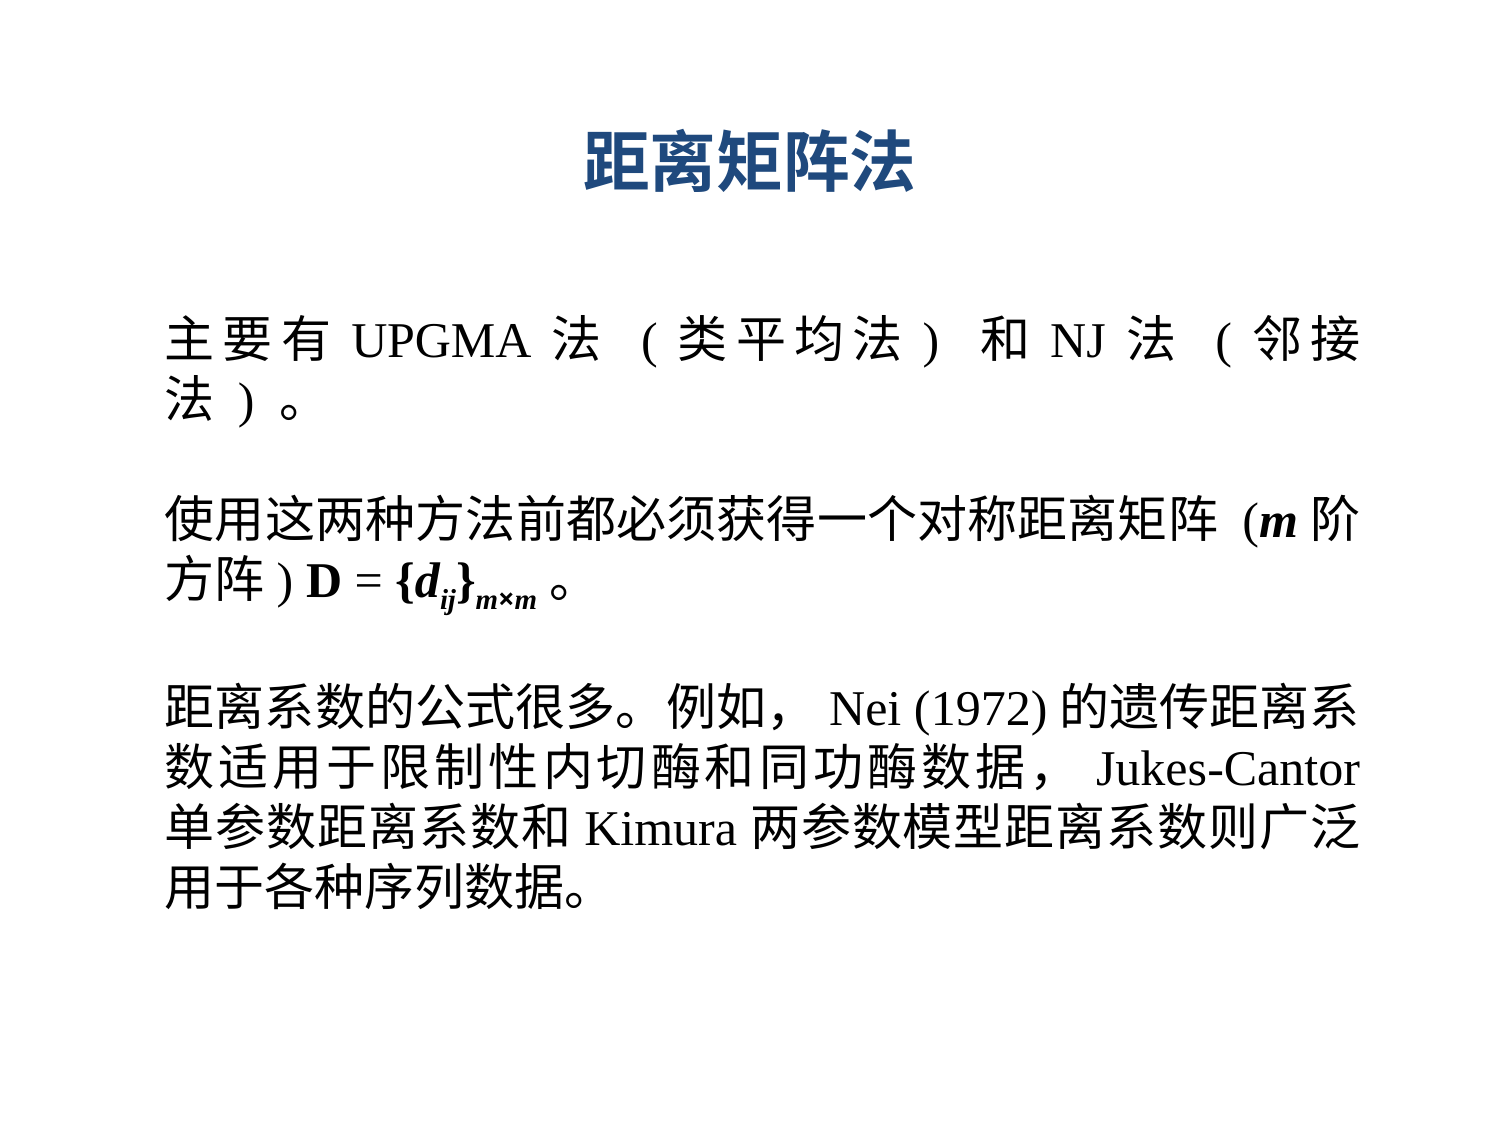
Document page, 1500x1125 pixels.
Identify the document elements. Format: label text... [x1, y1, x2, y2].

text_box 距离矩阵法 [449, 112, 1050, 208]
text_box 主要有UPGMA法 (类平均法) 和NJ法 (邻接法 ) 。 使用这两种方法前都必须获得一个对称距离矩阵 (m阶方阵) D = {dij}m×m。 距离系数的公式很多。例如，Nei (1972)的遗传距离系数适用于限制性内切酶和同功酶数据，Jukes-Cantor 单参数距离系数和Kimura两参数模型距离系数则广泛用于各种序列数据。 [150, 299, 1375, 1008]
